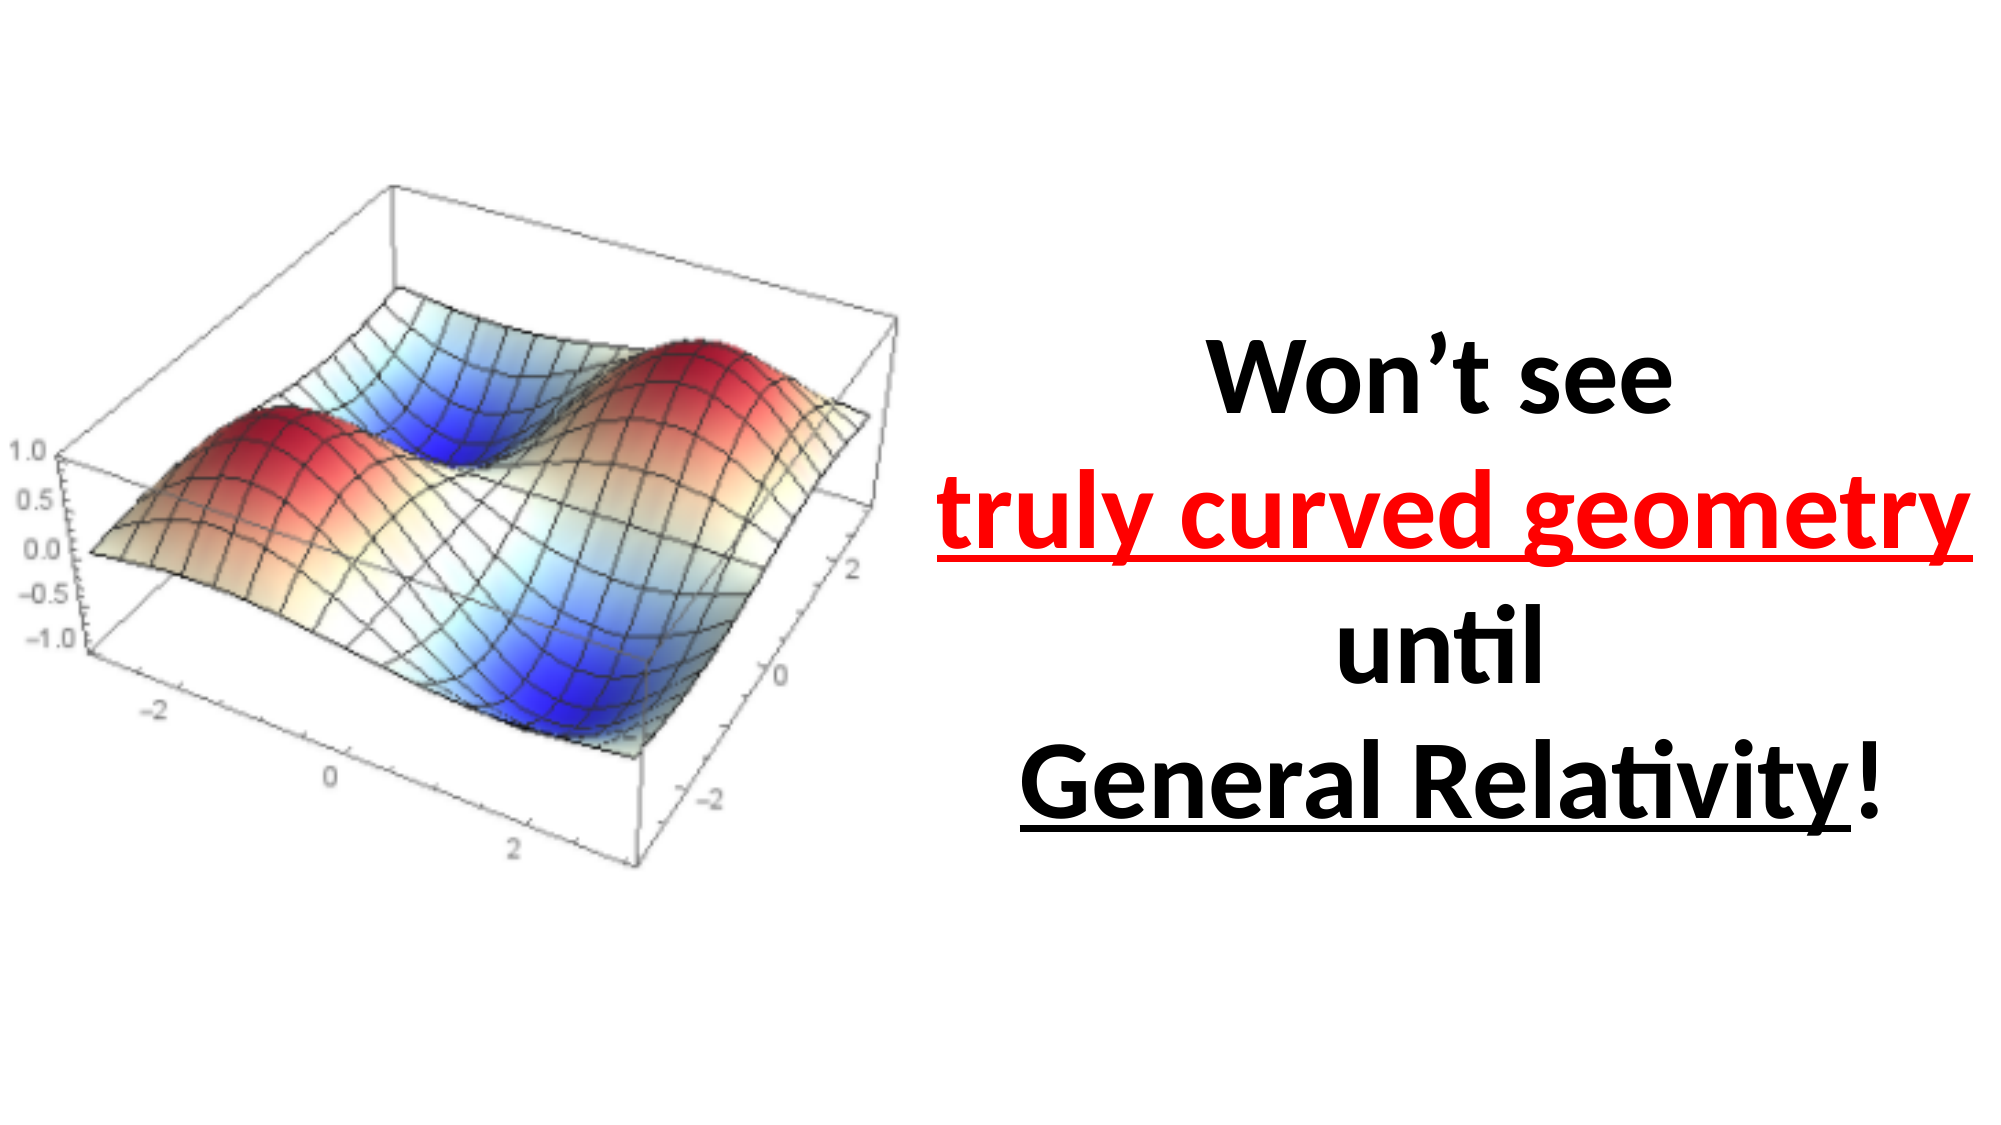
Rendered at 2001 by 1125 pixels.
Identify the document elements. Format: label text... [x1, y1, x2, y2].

text_box Won’t see truly curved geometry until General Relativity! [937, 293, 2000, 849]
picture [0, 164, 937, 896]
